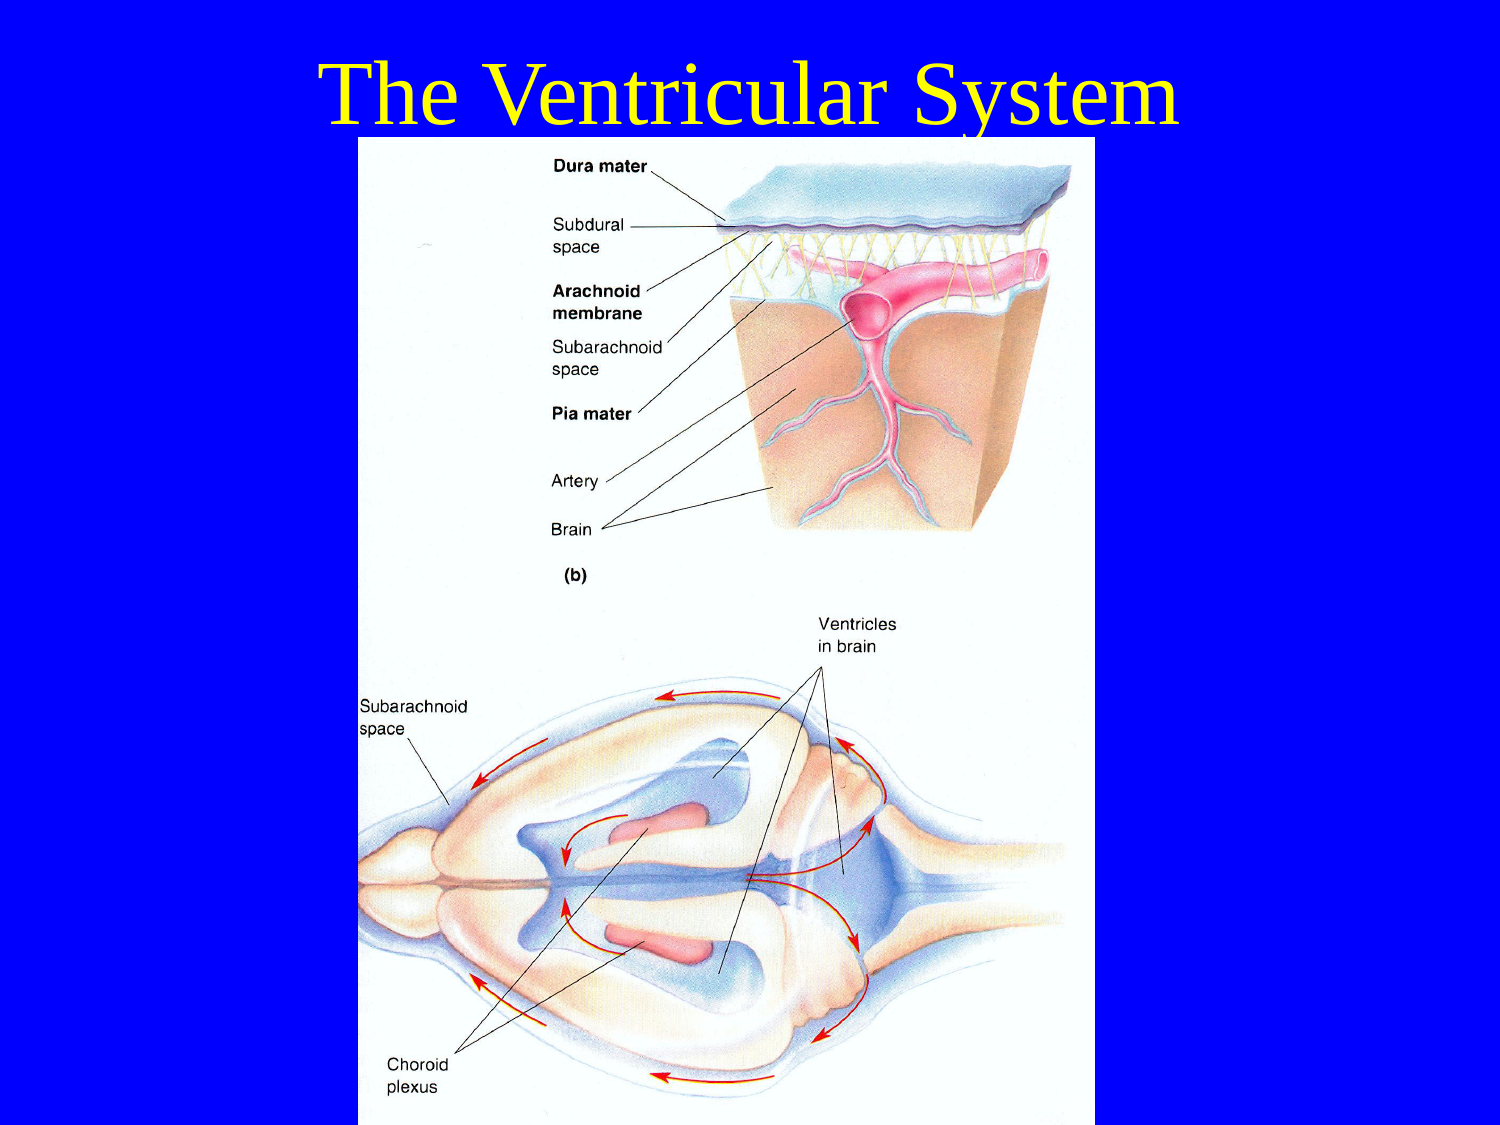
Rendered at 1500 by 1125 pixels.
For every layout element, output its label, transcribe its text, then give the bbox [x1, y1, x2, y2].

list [358, 137, 1095, 1125]
title The Ventricular System [112, 37, 1388, 138]
